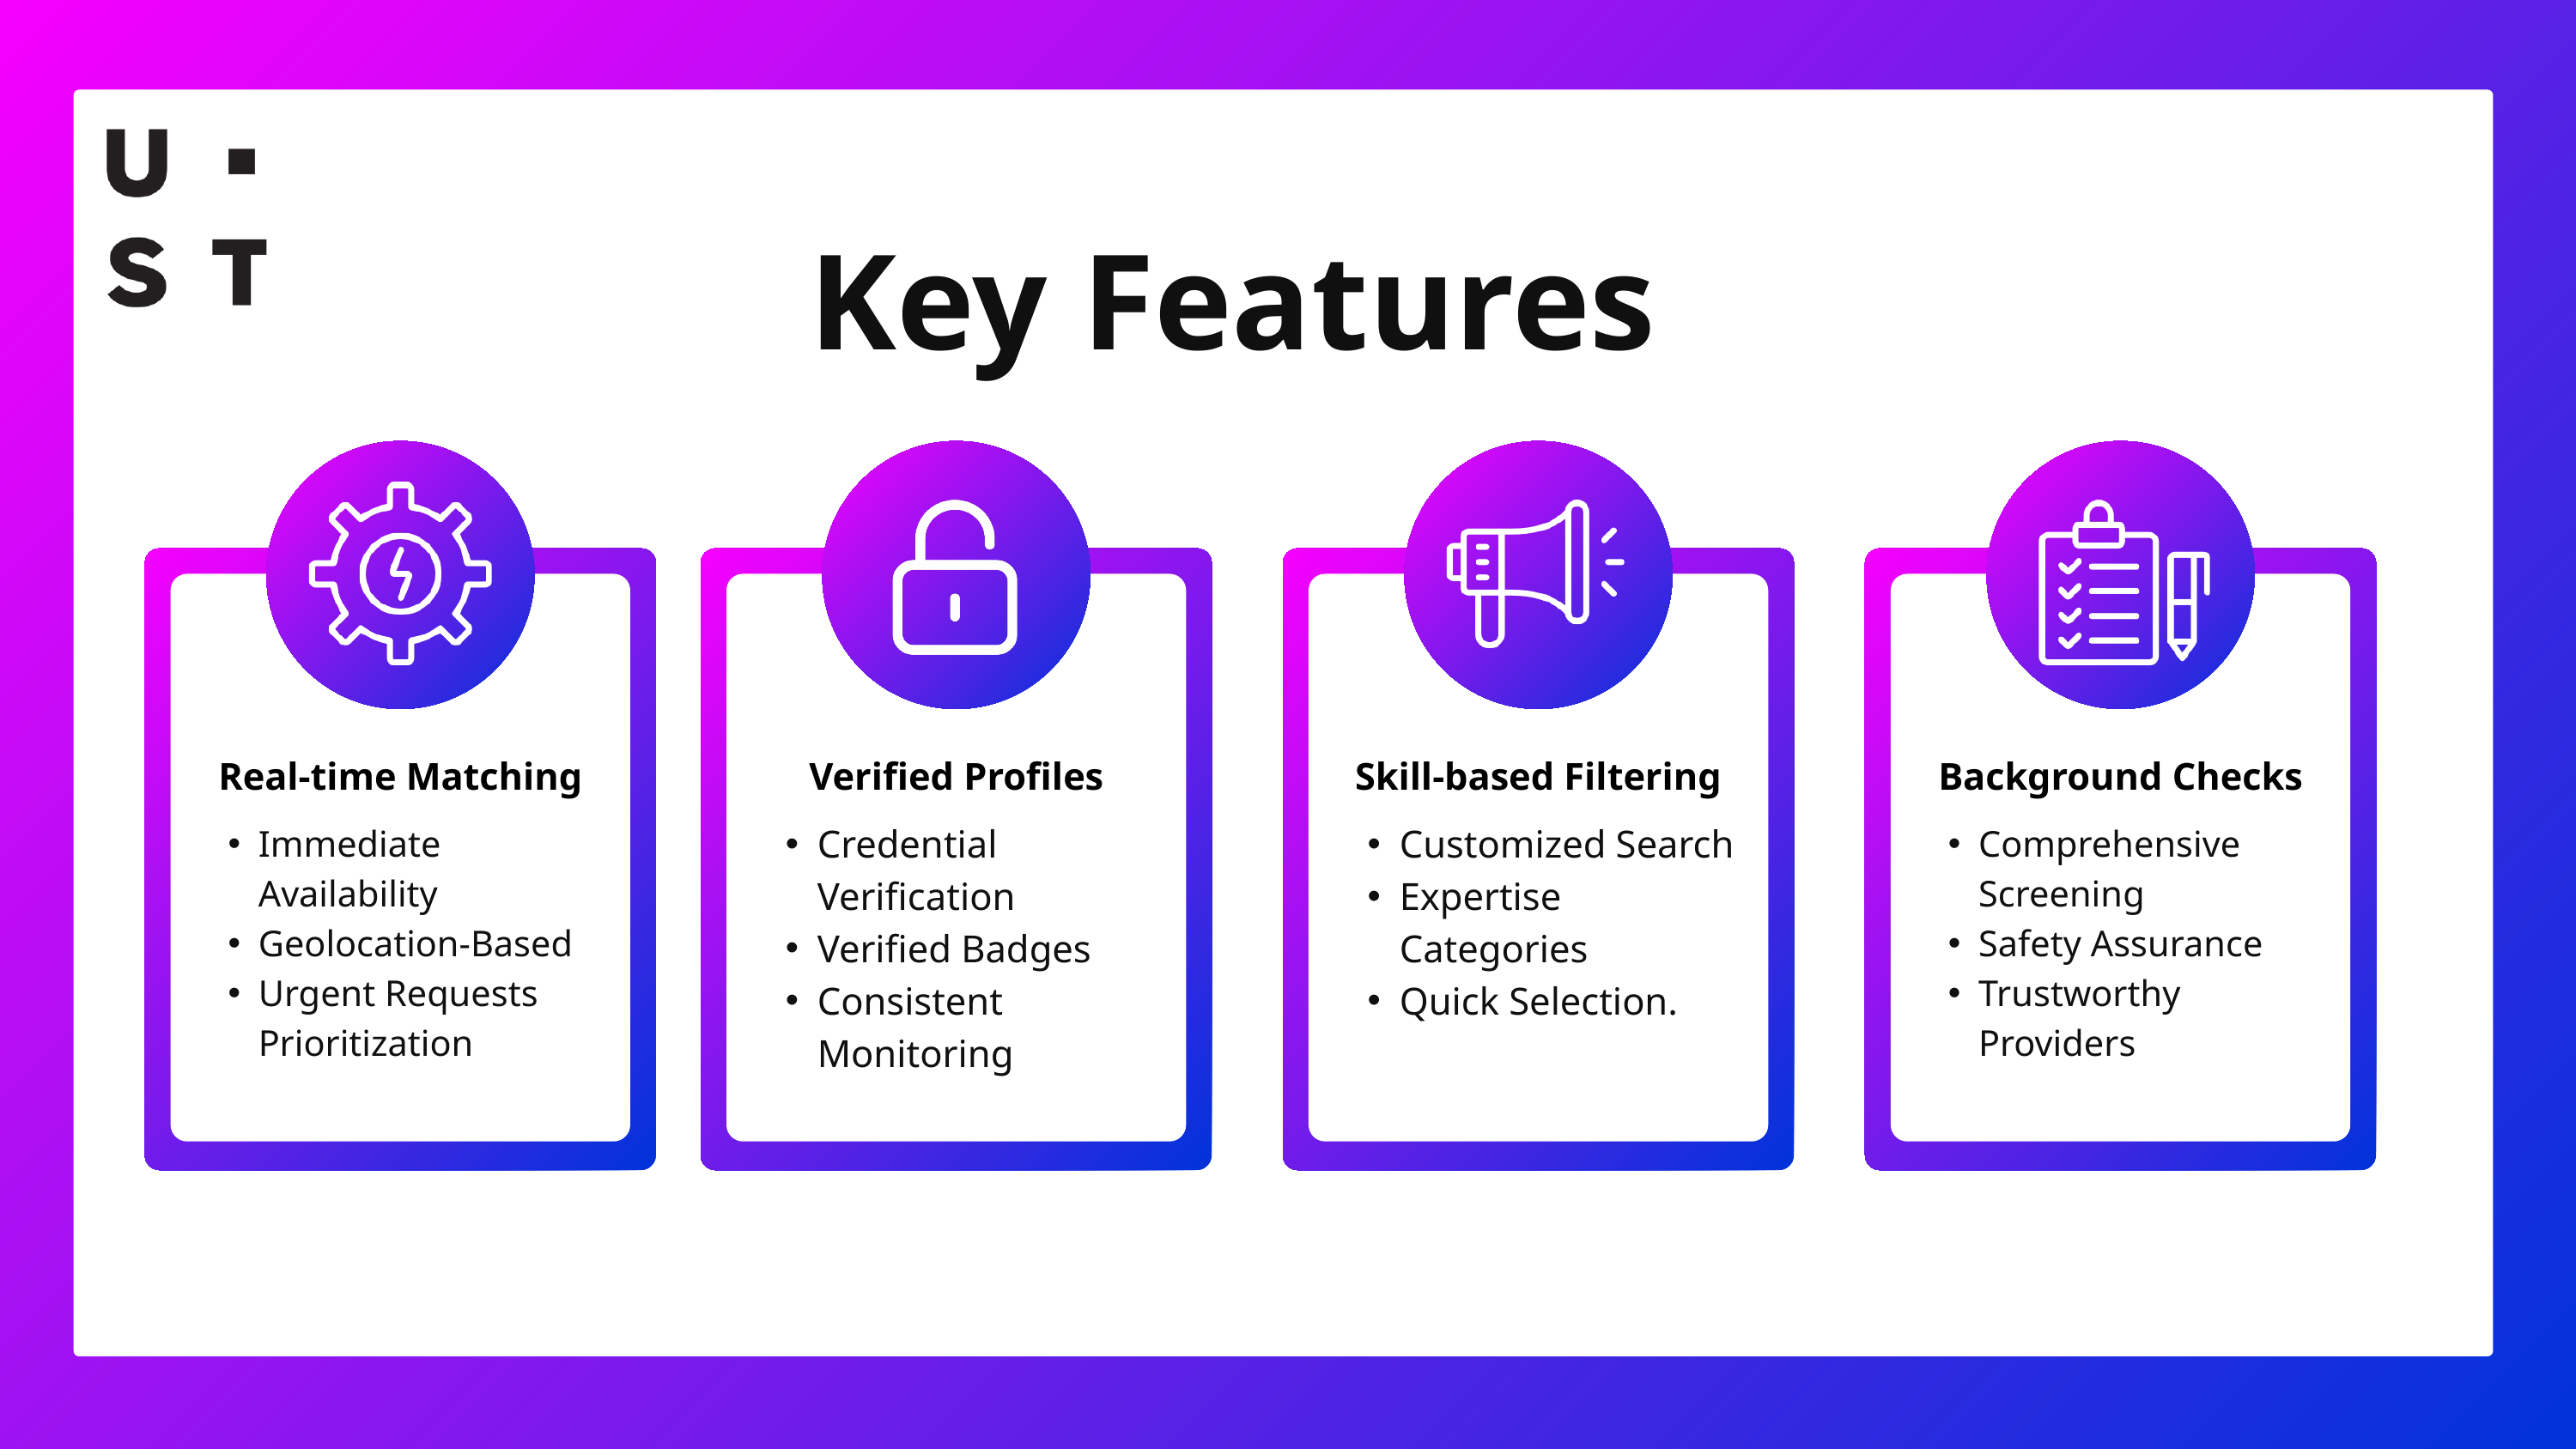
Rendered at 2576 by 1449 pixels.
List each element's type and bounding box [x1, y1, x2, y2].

text_box [1986, 440, 2255, 710]
text_box [1864, 548, 2377, 1171]
text_box [1282, 548, 1795, 1171]
text_box [266, 440, 535, 710]
text_box [700, 548, 1212, 1171]
text_box [822, 440, 1091, 710]
text_box [1308, 573, 1769, 1142]
text_box [73, 89, 2494, 1357]
text_box [1404, 440, 1673, 710]
text_box [726, 573, 1187, 1142]
text_box [170, 573, 631, 1142]
text_box [144, 548, 657, 1171]
text_box [1890, 573, 2351, 1142]
